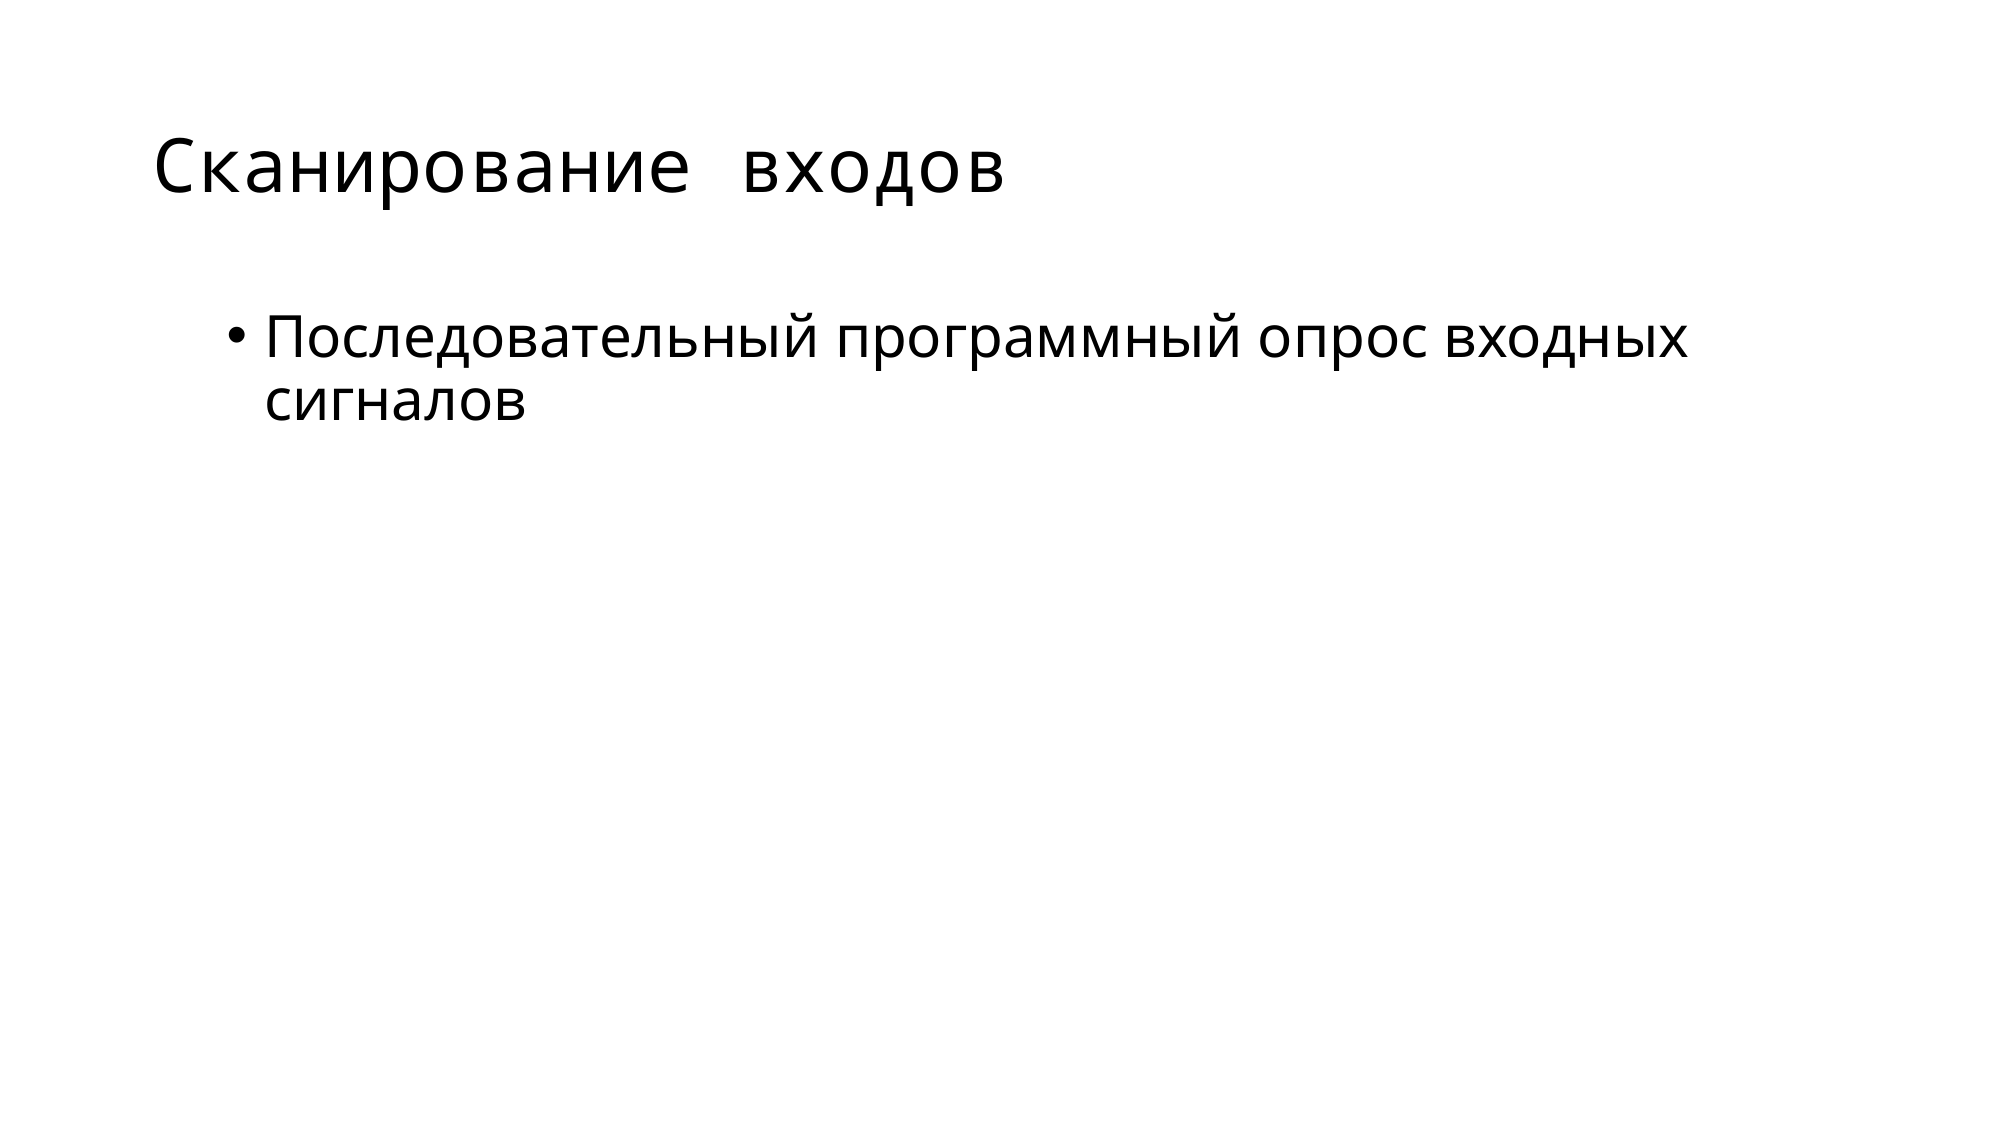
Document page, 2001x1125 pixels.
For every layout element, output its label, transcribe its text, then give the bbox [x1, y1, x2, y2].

title Сканирование входов [137, 59, 1863, 278]
list Последовательный программный опрос входных сигналов [211, 299, 1863, 1014]
